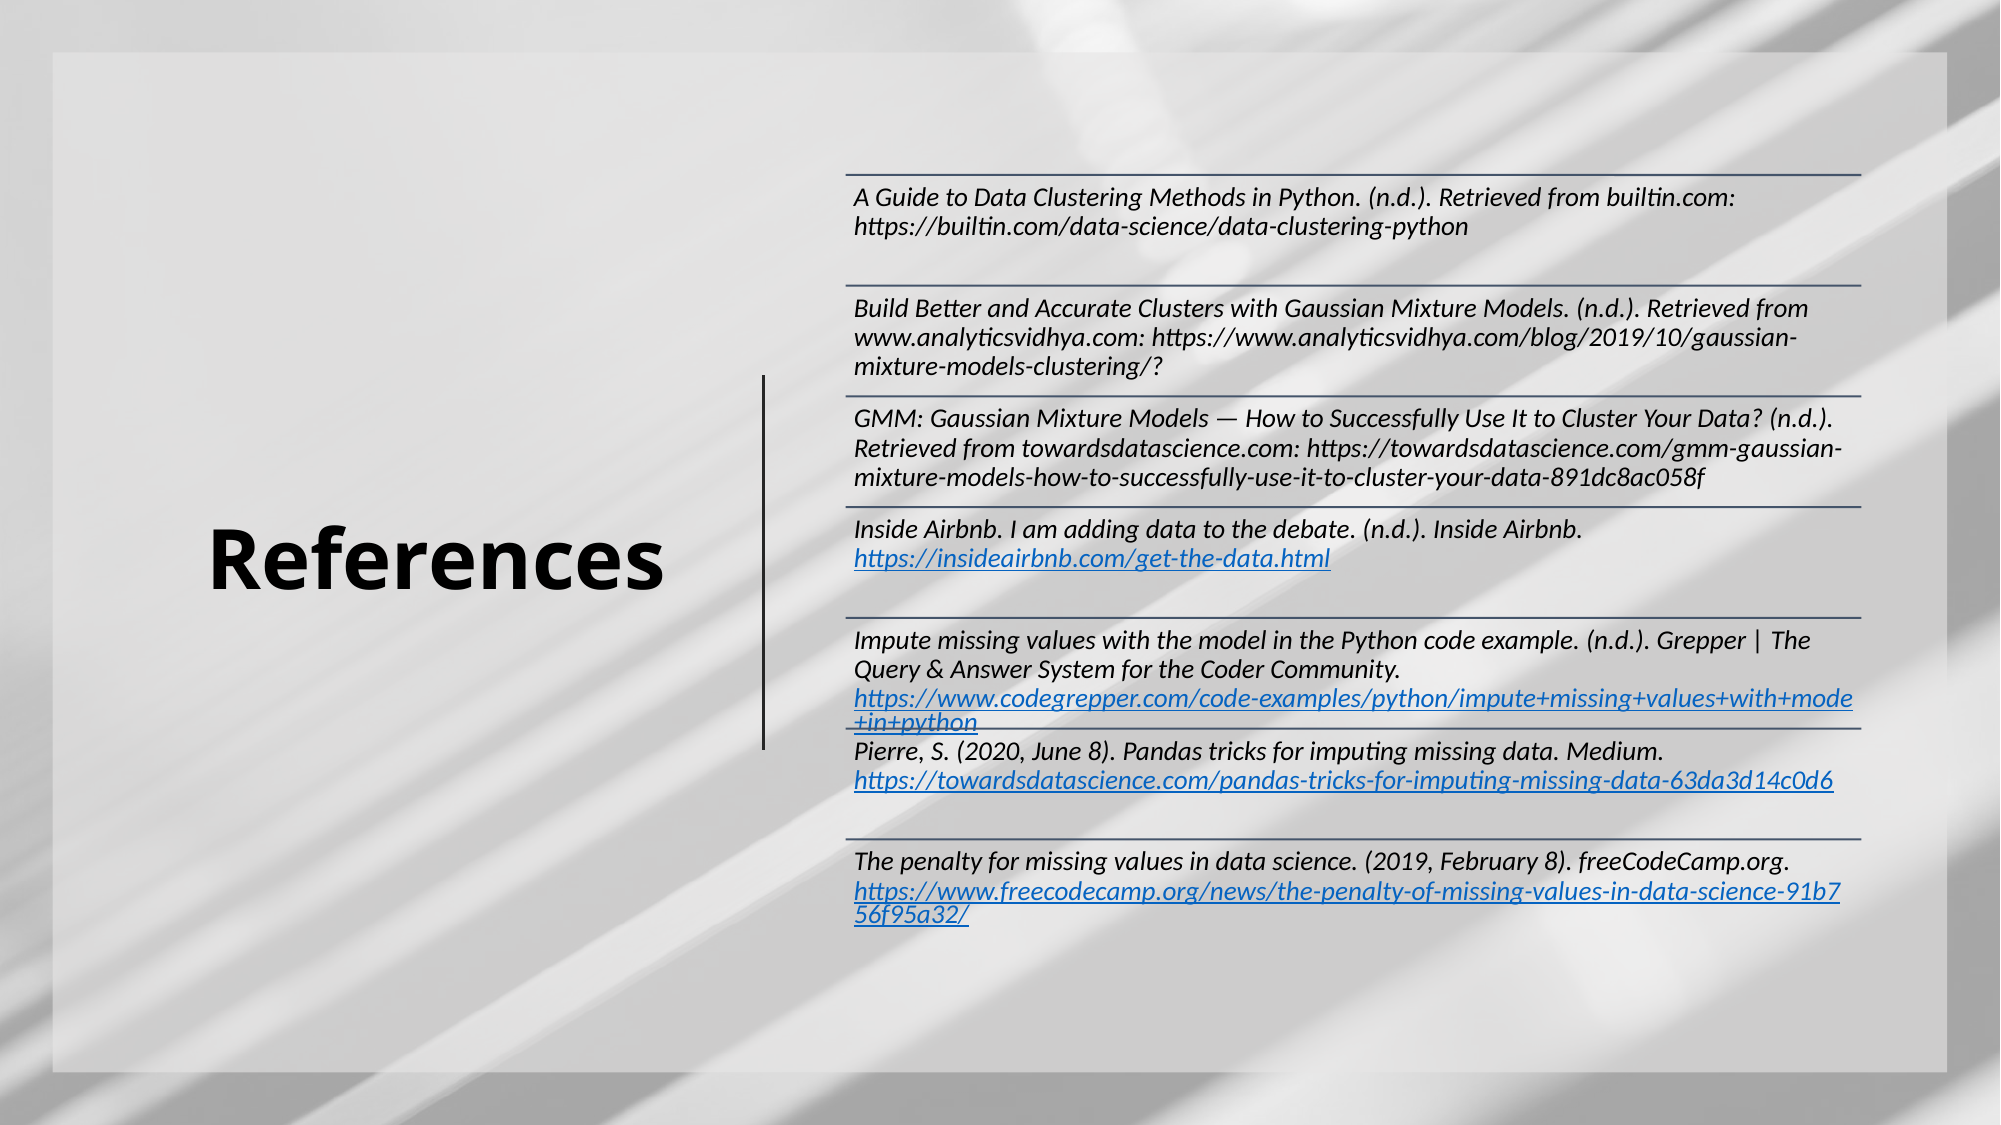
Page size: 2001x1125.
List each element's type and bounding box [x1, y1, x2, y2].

picture [0, 0, 2000, 1125]
text_box [845, 174, 1862, 951]
